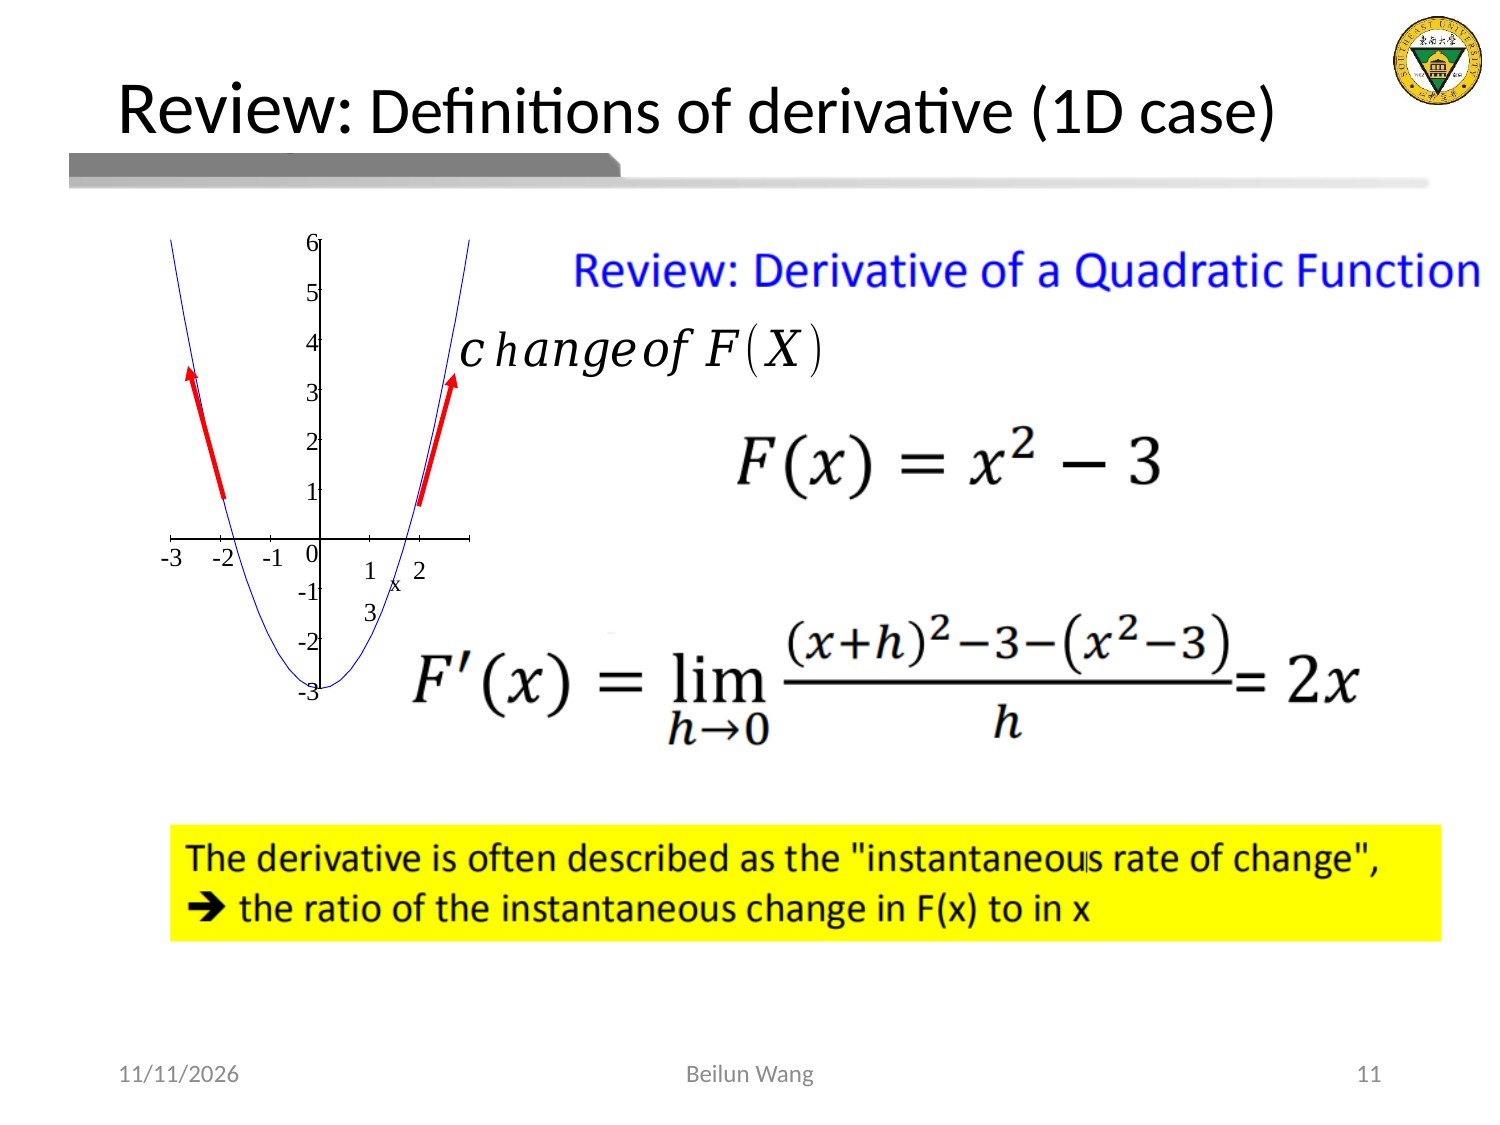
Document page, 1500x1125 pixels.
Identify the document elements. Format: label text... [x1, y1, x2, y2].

picture [1393, 16, 1482, 105]
picture [347, 218, 1500, 799]
text_box 0 -1 -2 -3 [295, 528, 322, 706]
picture [138, 811, 1500, 964]
footer Beilun Wang [496, 1042, 1004, 1103]
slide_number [103, 1042, 441, 1103]
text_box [418, 372, 455, 507]
title Review: Definitions of derivative (1D case) [103, 61, 1358, 153]
slide_number 11 [1059, 1042, 1397, 1103]
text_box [187, 365, 225, 500]
text_box -3 -2 -1 [158, 537, 284, 603]
picture [68, 153, 1434, 192]
text_box 6 5 4 3 2 1 [303, 204, 322, 506]
